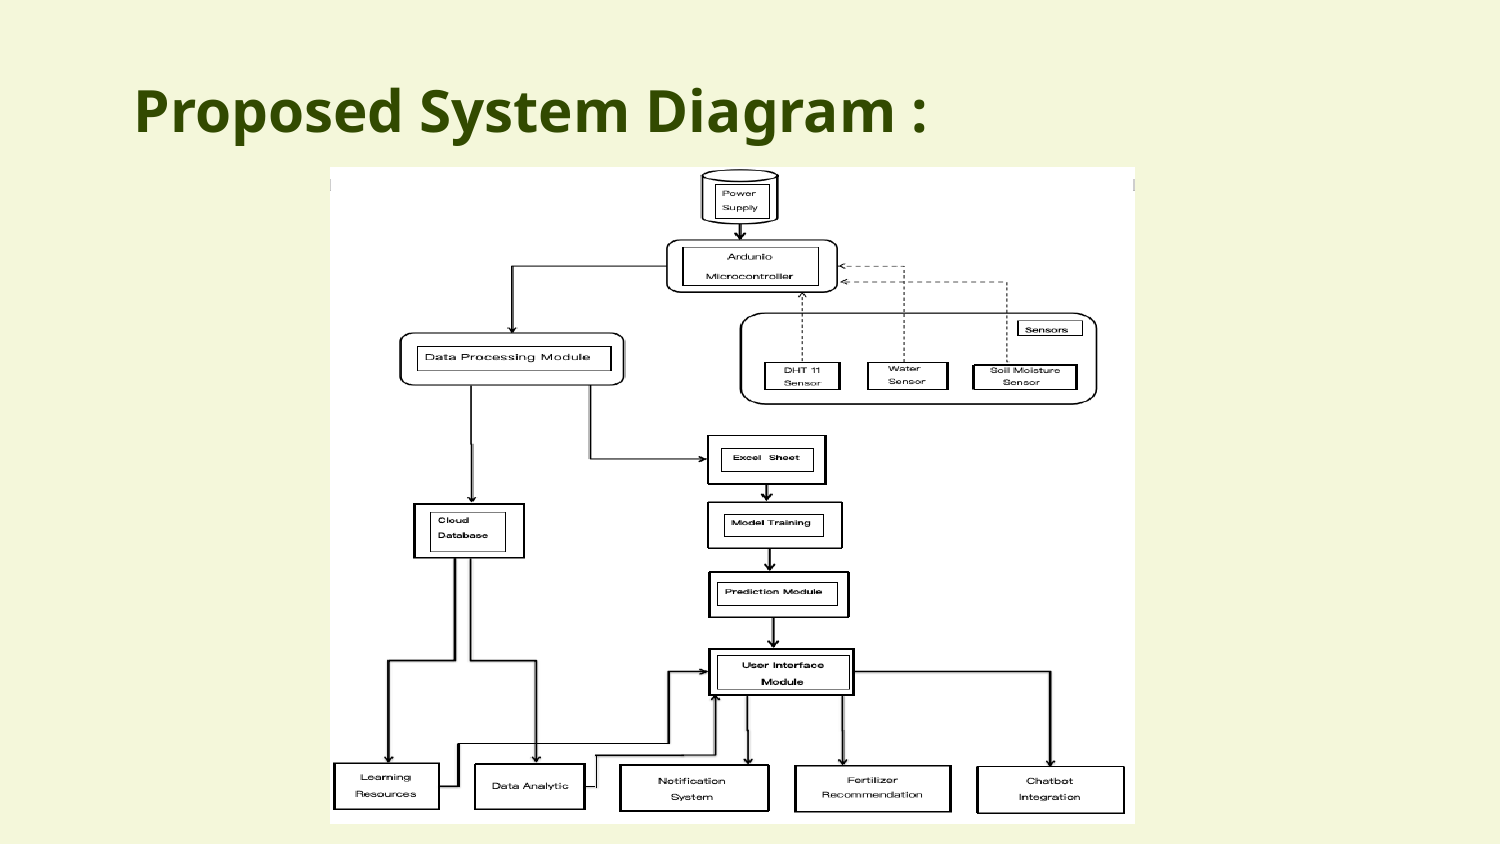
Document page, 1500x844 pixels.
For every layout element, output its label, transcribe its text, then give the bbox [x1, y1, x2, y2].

title Proposed System Diagram : [118, 59, 1177, 157]
picture [330, 166, 1135, 824]
